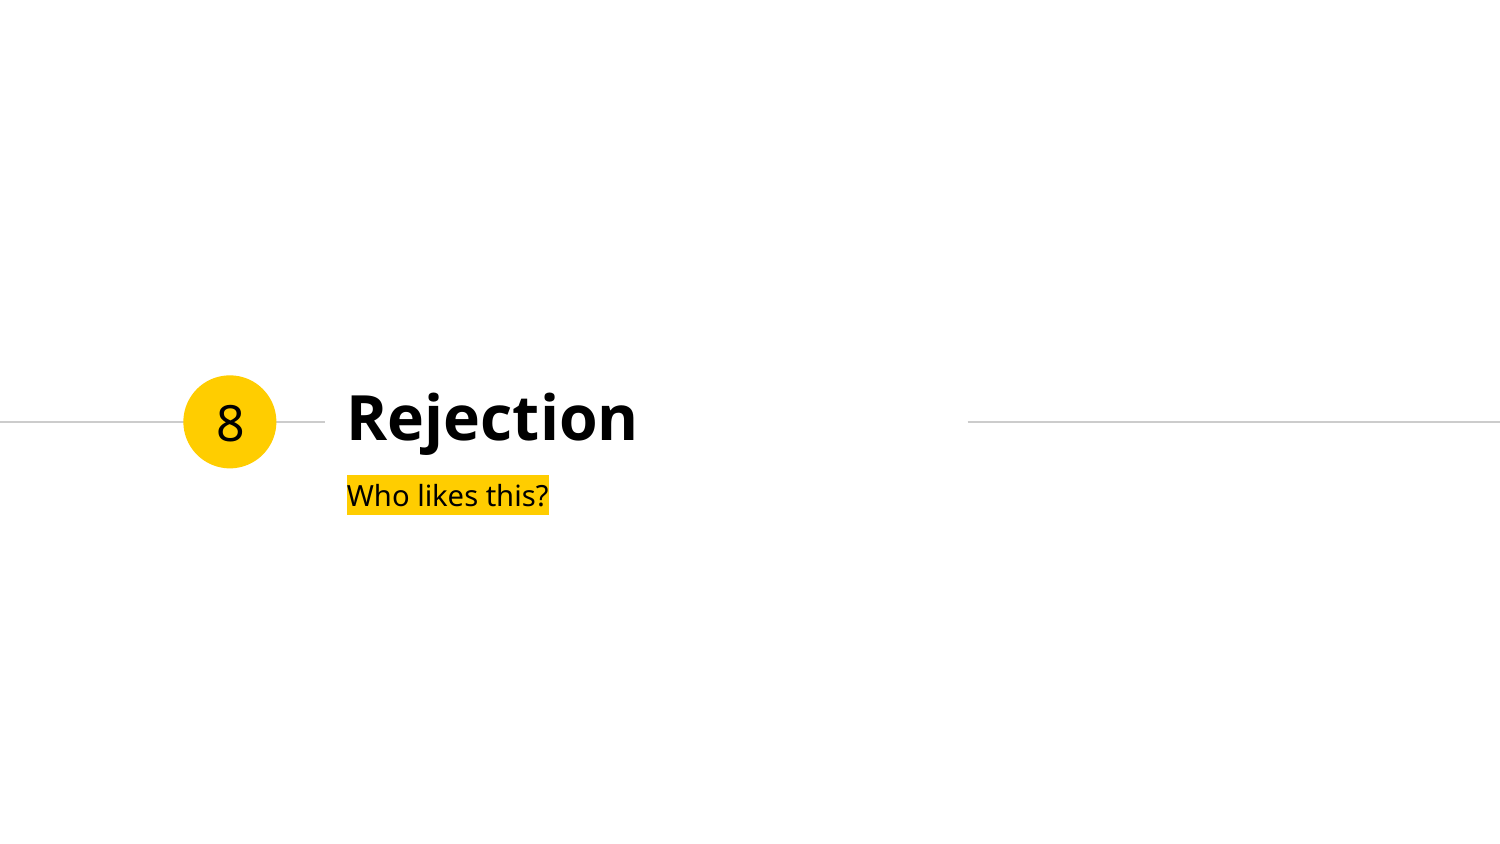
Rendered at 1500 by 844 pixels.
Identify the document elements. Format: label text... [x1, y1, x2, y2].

subtitle Who likes this? [331, 461, 1249, 591]
text_box 8 [186, 375, 276, 468]
title Rejection [331, 277, 954, 461]
